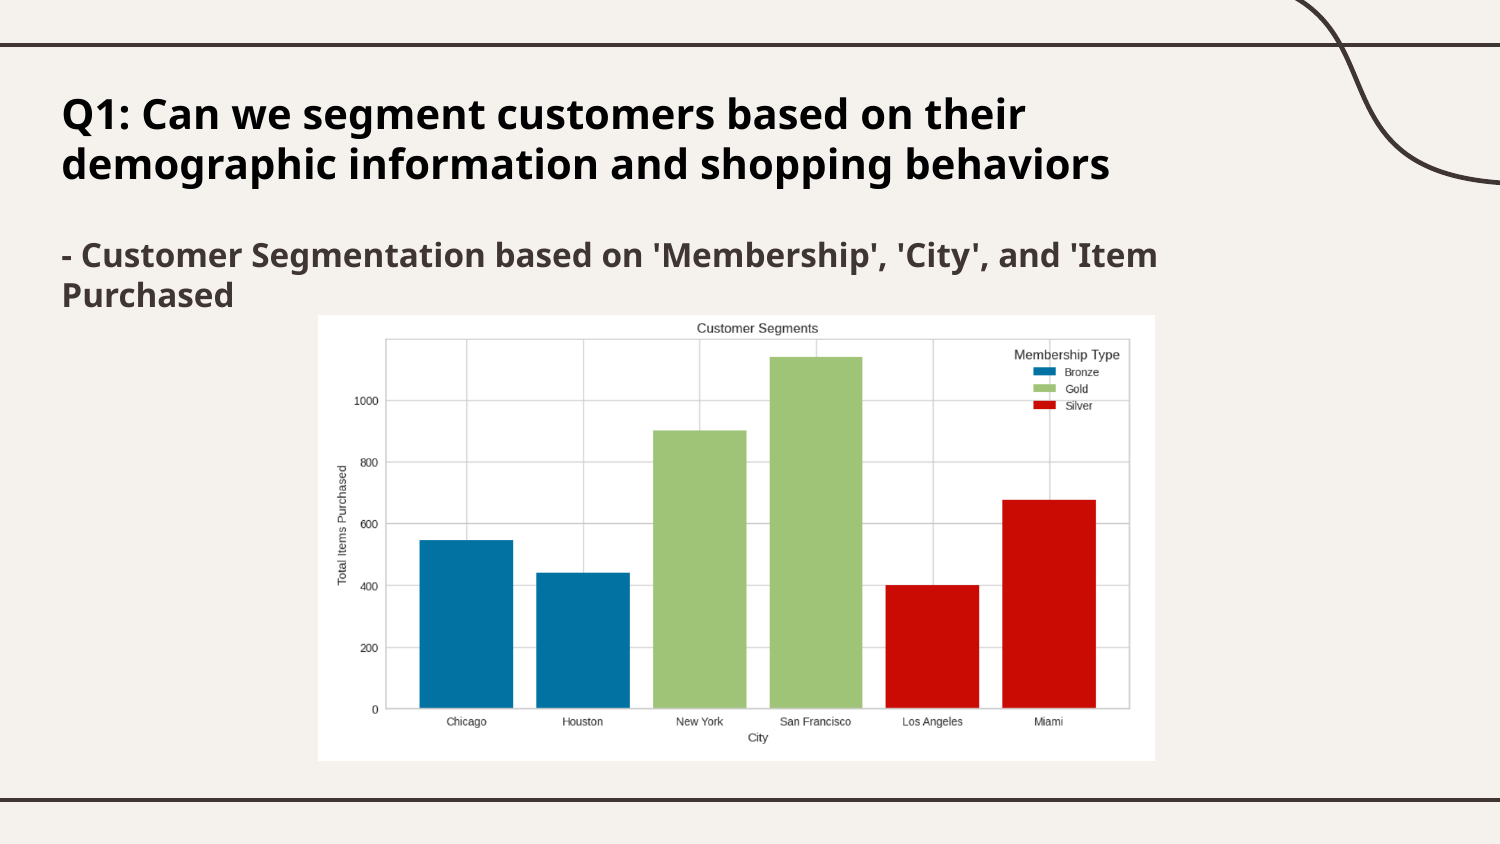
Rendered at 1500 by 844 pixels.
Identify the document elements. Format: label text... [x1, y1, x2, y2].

title Q1: Can we segment customers based on their demographic information and shopping behaviors [46, 72, 1259, 219]
picture [318, 315, 1155, 762]
text_box - Customer Segmentation based on 'Membership', 'City', and 'Item Purchased [46, 219, 1259, 380]
